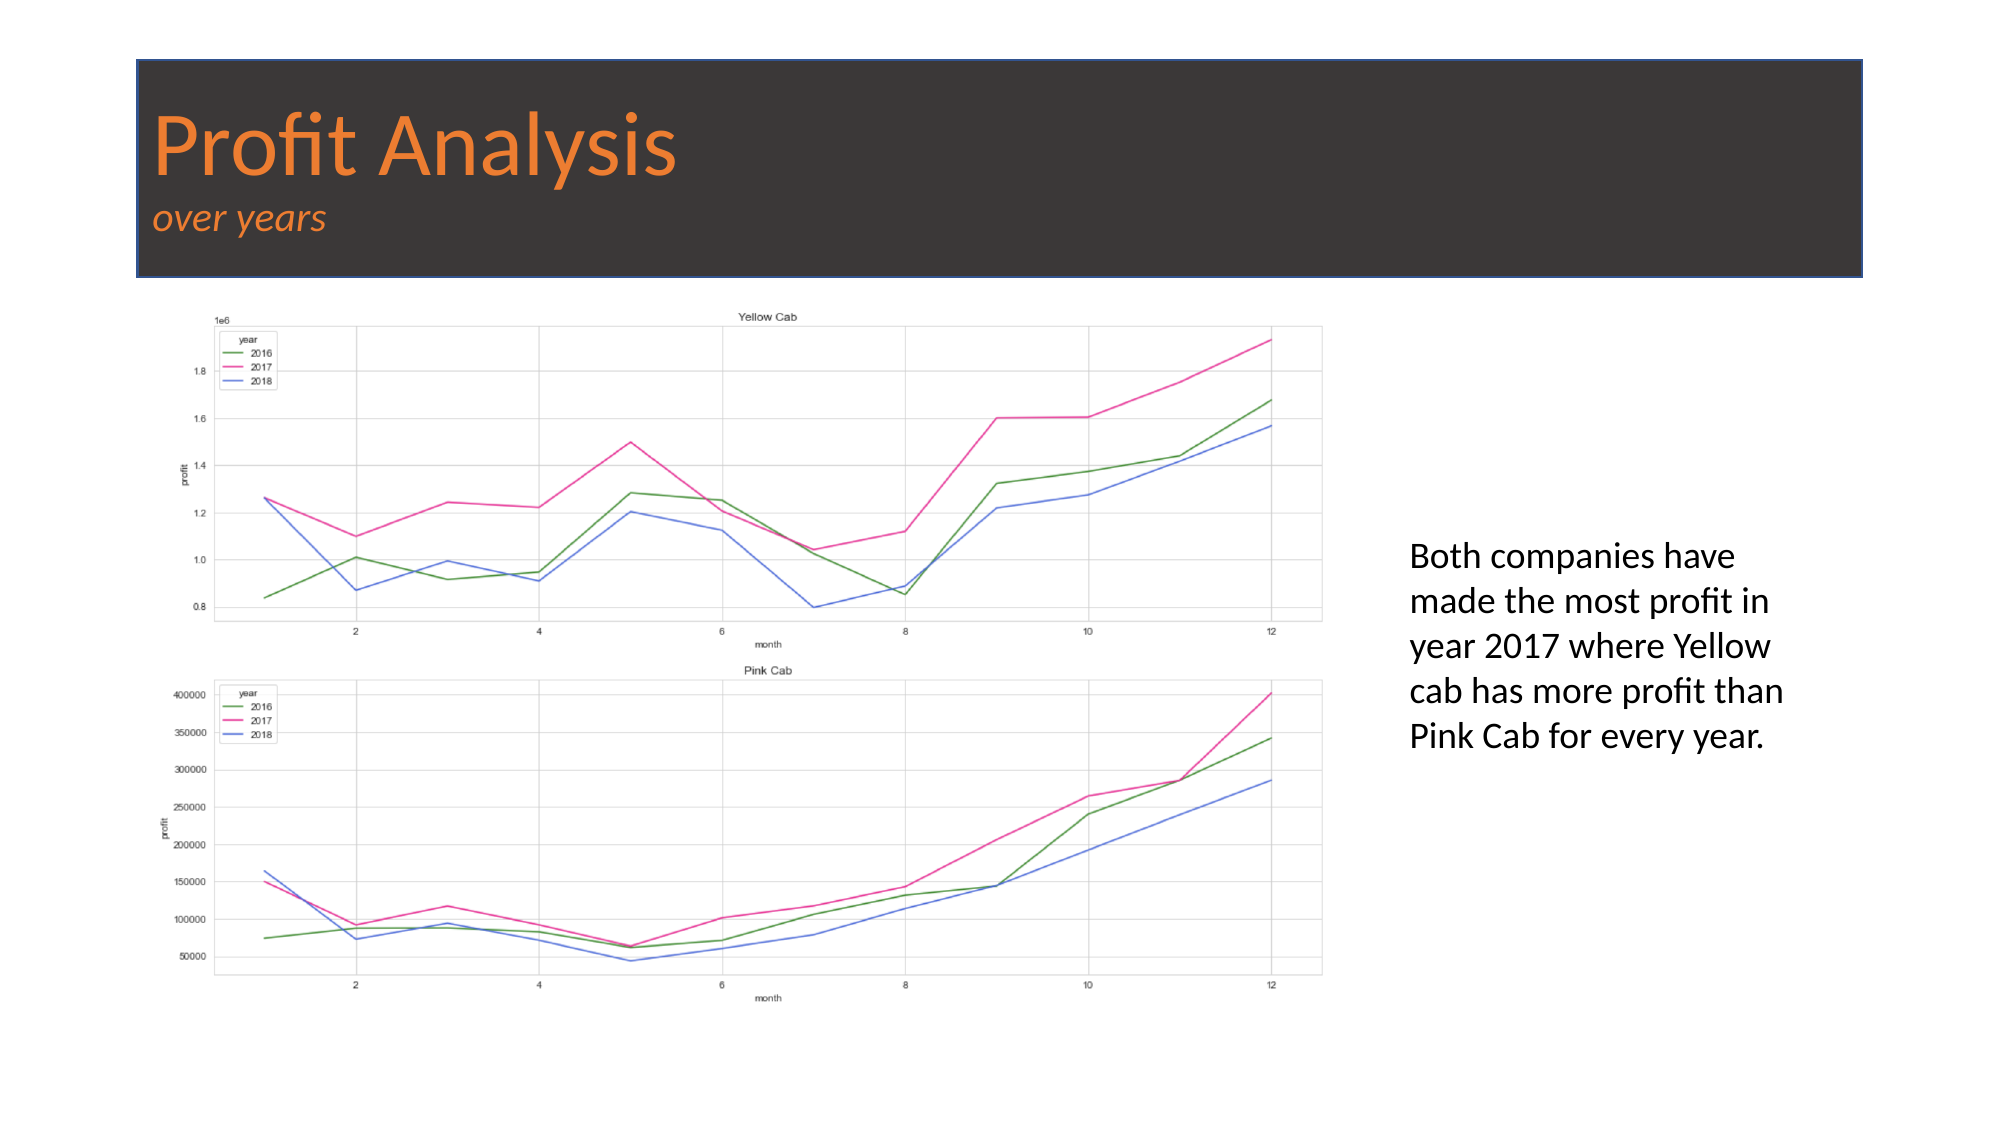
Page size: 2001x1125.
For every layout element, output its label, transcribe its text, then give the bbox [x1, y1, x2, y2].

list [137, 304, 1335, 1019]
text_box Both companies have made the most profit in year 2017 where Yellow cab has more profit than Pink Cab for every year. [1394, 524, 1845, 764]
title Profit Analysis over years [136, 59, 1863, 278]
